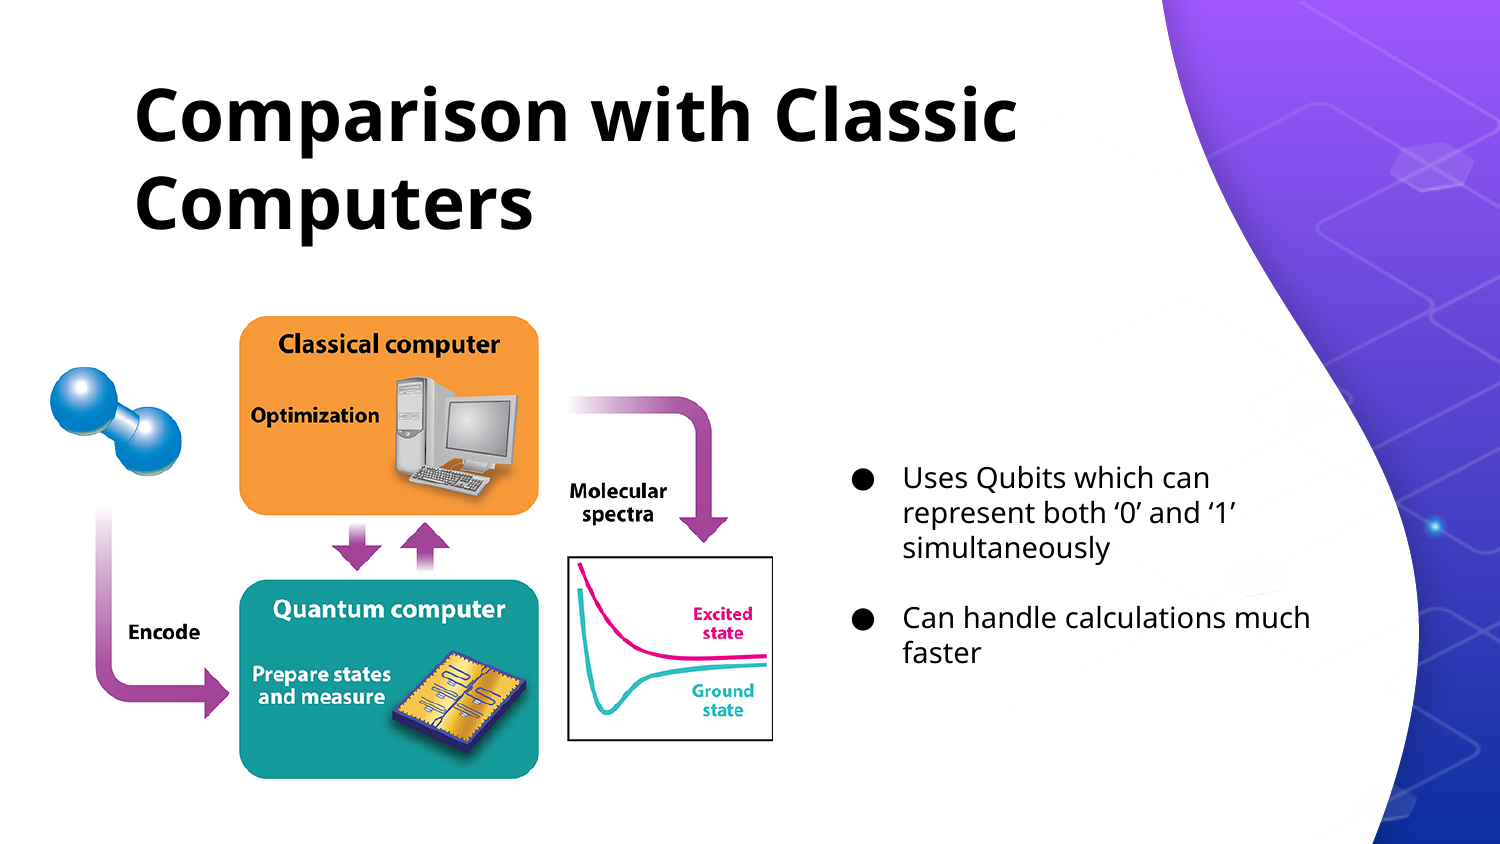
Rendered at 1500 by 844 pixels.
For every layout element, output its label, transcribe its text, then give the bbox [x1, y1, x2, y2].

picture [50, 0, 1500, 844]
list Uses Qubits which can represent both ‘0’ and ‘1’ simultaneously Can handle calculations much faster [812, 409, 1352, 844]
title Comparison with Classic Computers [118, 53, 1382, 148]
